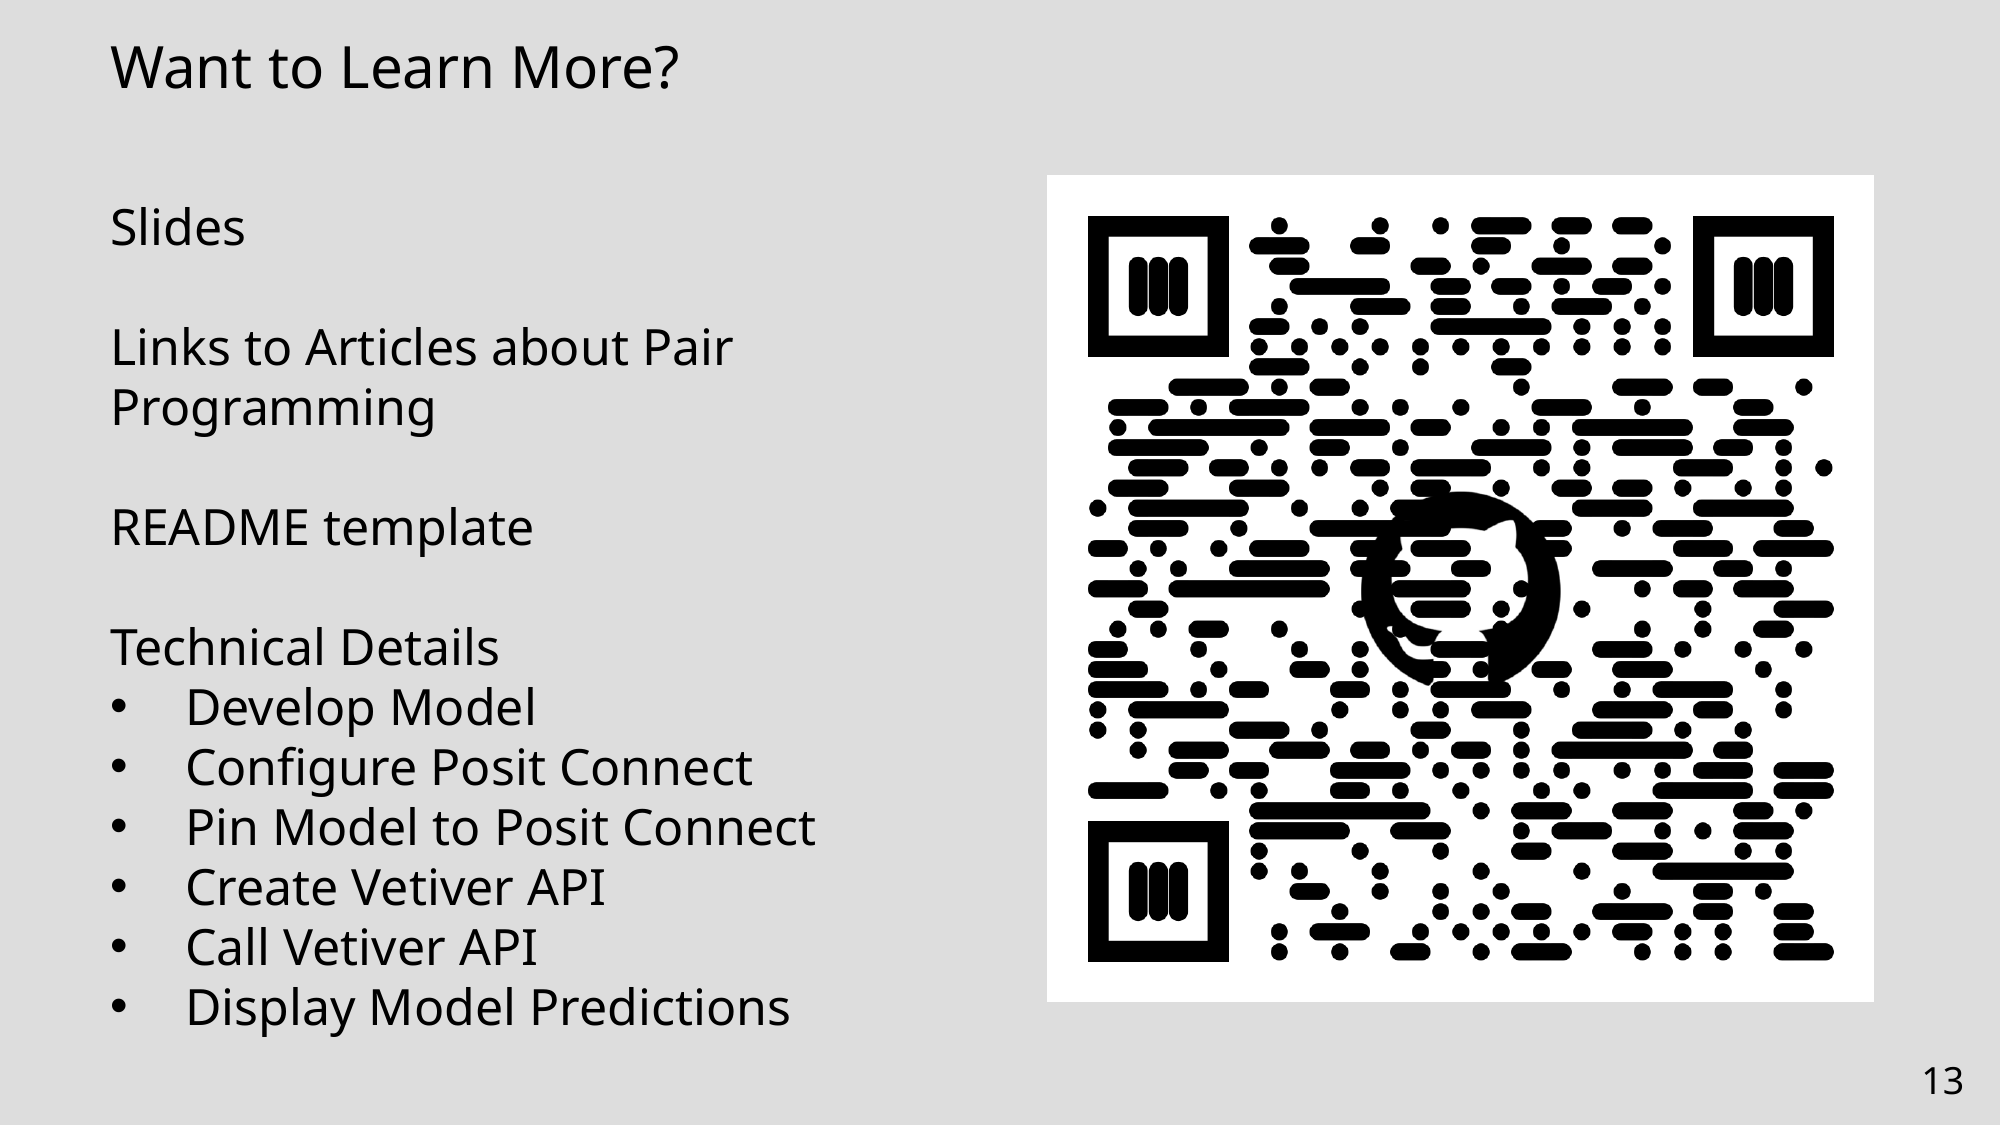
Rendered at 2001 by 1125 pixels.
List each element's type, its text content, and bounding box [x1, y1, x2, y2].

text_box Slides Links to Articles about Pair Programming README template Technical Details Develop Model Configure Posit Connect Pin Model to Posit Connect Create Vetiver API Call Vetiver API Display Model Predictions [95, 187, 1021, 1043]
text_box Want to Learn More? [95, 22, 1845, 108]
text_box 13 [1901, 1049, 1985, 1110]
picture [1047, 175, 1874, 1002]
